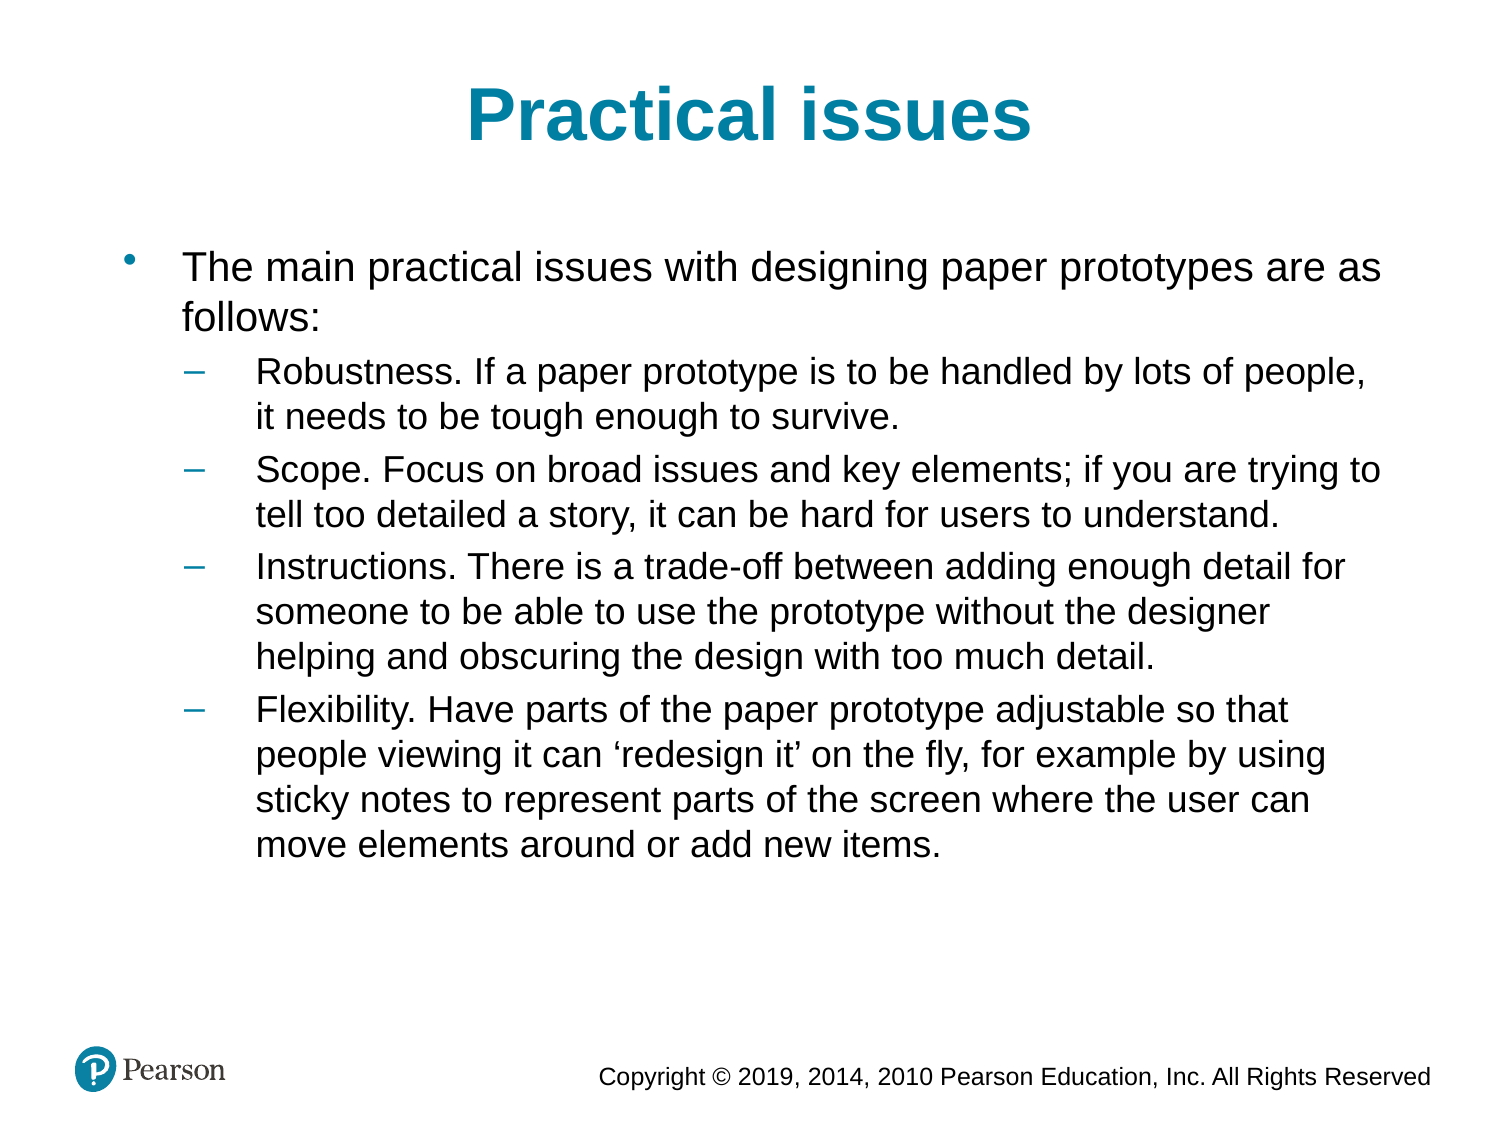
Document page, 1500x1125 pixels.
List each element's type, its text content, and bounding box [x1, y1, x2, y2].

list The main practical issues with designing paper prototypes are as follows: Robustness. If a paper prototype is to be handled by lots of people, it needs to be tough enough to survive. Scope. Focus on broad issues and key elements; if you are trying to tell too detailed a story, it can be hard for users to understand. Instructions. There is a trade-off between adding enough detail for someone to be able to use the prototype without the designer helping and obscuring the design with too much detail. Flexibility. Have parts of the paper prototype adjustable so that people viewing it can ‘redesign it’ on the fly, for example by using sticky notes to represent parts of the screen where the user can move elements around or add new items. [108, 232, 1402, 1046]
title Practical issues [103, 28, 1397, 192]
